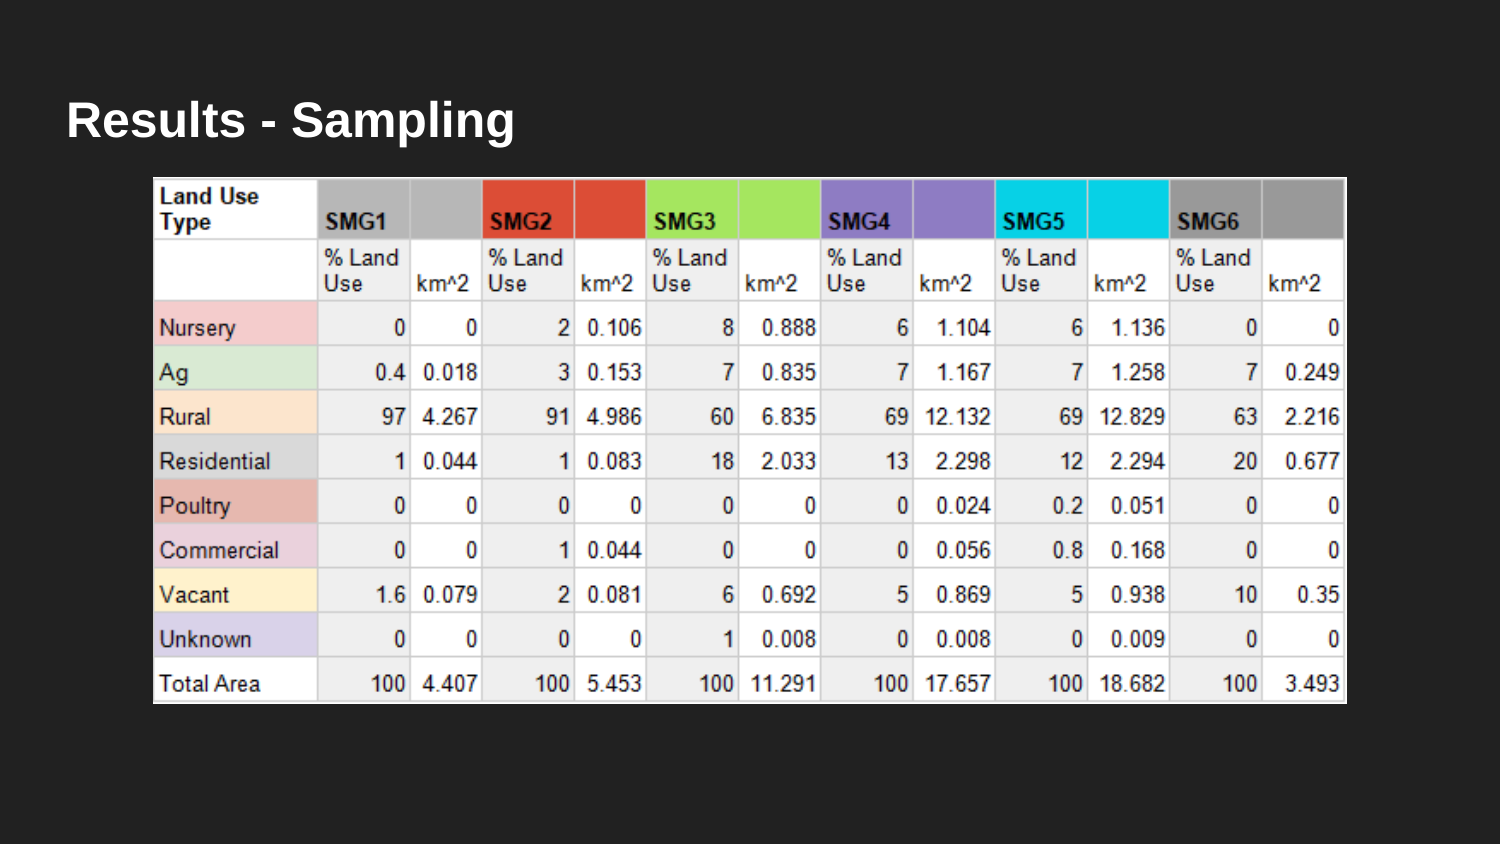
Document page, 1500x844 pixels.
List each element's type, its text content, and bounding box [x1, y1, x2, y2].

title Results - Sampling [51, 72, 1449, 167]
picture [153, 177, 1347, 704]
